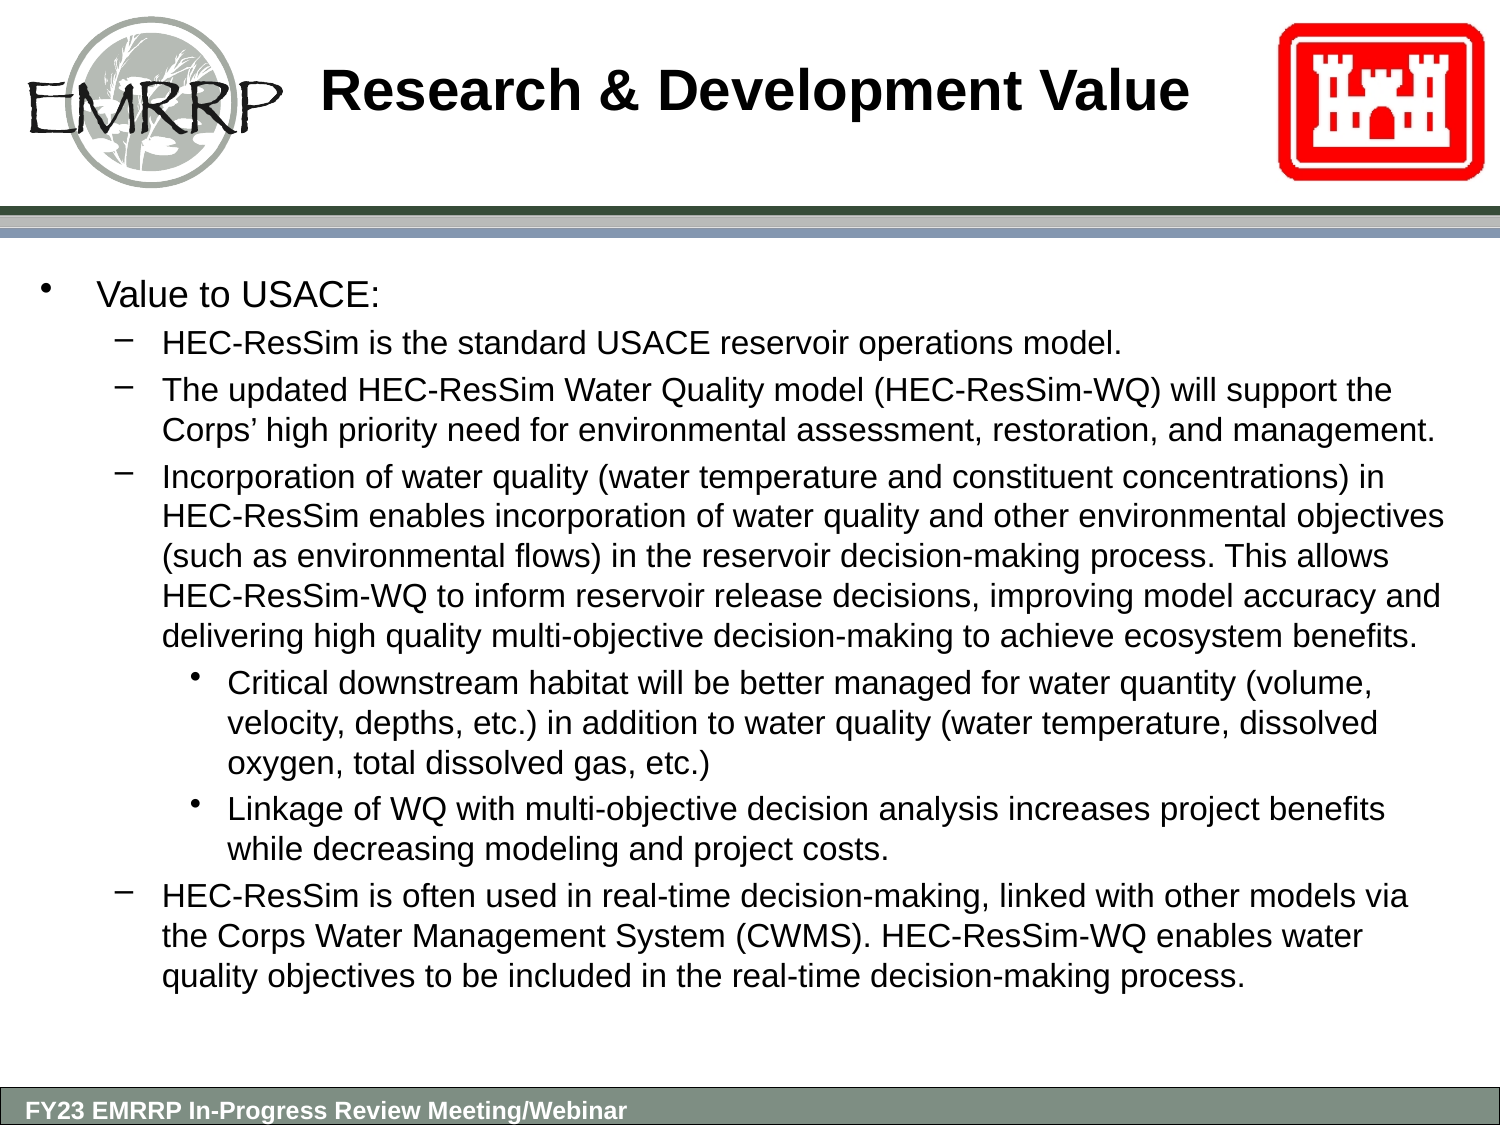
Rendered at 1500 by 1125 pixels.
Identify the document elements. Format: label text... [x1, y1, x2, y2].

picture [1275, 21, 1488, 183]
picture [24, 12, 285, 191]
list Value to USACE: HEC-ResSim is the standard USACE reservoir operations model. The updated HEC-ResSim Water Quality model (HEC-ResSim-WQ) will support the Corps’ high priority need for environmental assessment, restoration, and management. Incorporation of water quality (water temperature and constituent concentrations) in HEC-ResSim enables incorporation of water quality and other environmental objectives (such as environmental flows) in the reservoir decision-making process. This allows HEC-ResSim-WQ to inform reservoir release decisions, improving model accuracy and delivering high quality multi-objective decision-making to achieve ecosystem benefits. Critical downstream habitat will be better managed for water quantity (volume, velocity, depths, etc.) in addition to water quality (water temperature, dissolved oxygen, total dissolved gas, etc.) Linkage of WQ with multi-objective decision analysis increases project benefits while decreasing modeling and project costs. HEC-ResSim is often used in real-time decision-making, linked with other models via the Corps Water Management System (CWMS). HEC-ResSim-WQ enables water quality objectives to be included in the real-time decision-making process. [24, 262, 1463, 1063]
picture [0, 206, 1500, 238]
title Research & Development Value [274, 37, 1238, 178]
